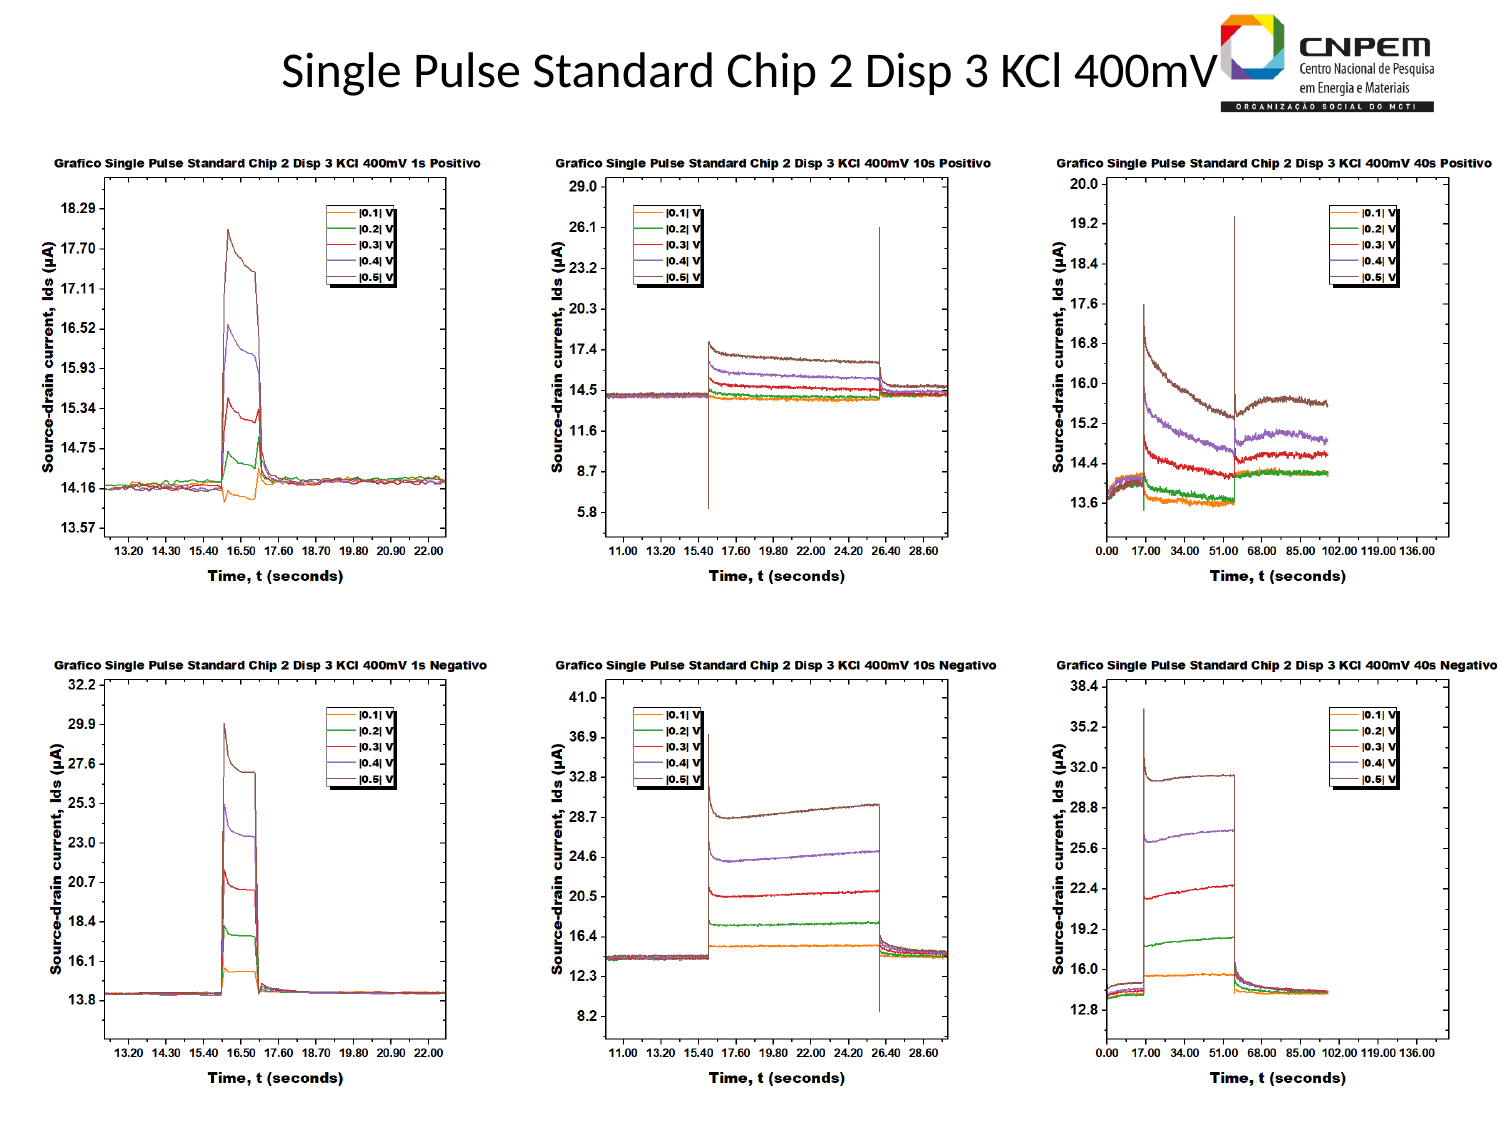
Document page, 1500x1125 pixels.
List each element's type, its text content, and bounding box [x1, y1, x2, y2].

picture [14, 1, 1500, 1122]
text_box Single Pulse Standard Chip 2 Disp 3 KCl 400mV [266, 29, 1194, 105]
